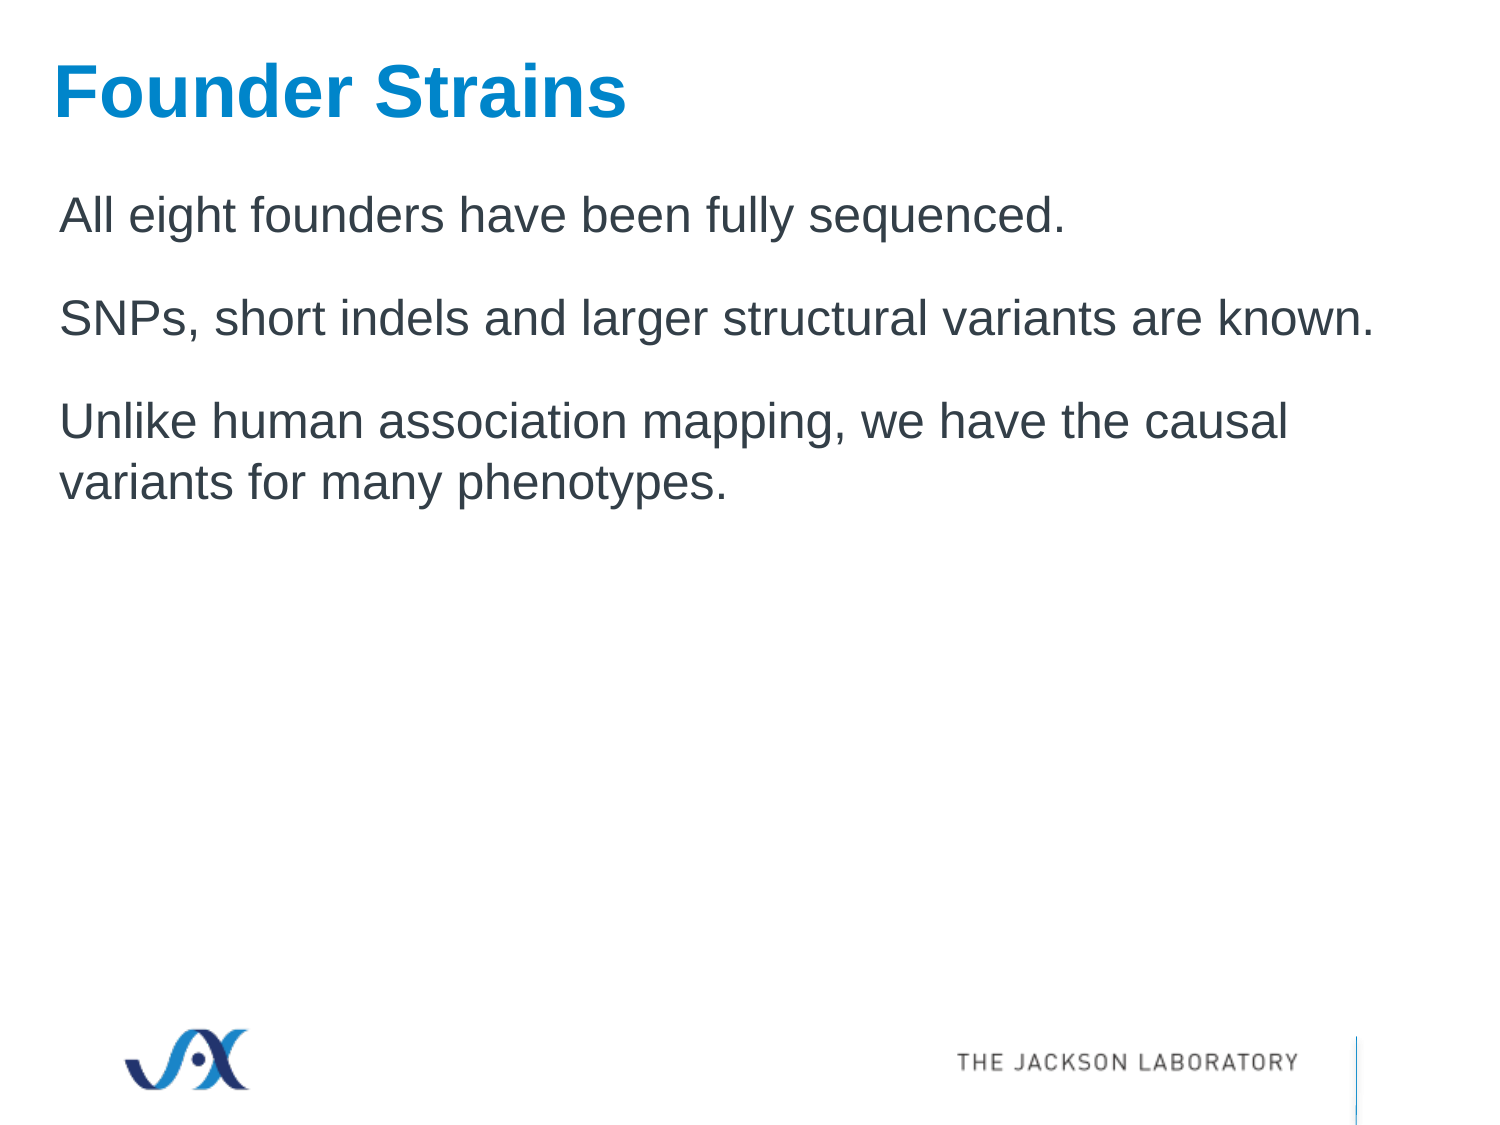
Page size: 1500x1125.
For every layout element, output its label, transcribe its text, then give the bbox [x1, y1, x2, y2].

picture [110, 1011, 268, 1106]
list All eight founders have been fully sequenced. SNPs, short indels and larger structural variants are known. Unlike human association mapping, we have the causal variants for many phenotypes. [59, 173, 1448, 1005]
title Founder Strains [53, 45, 1448, 141]
picture [957, 1051, 1300, 1076]
